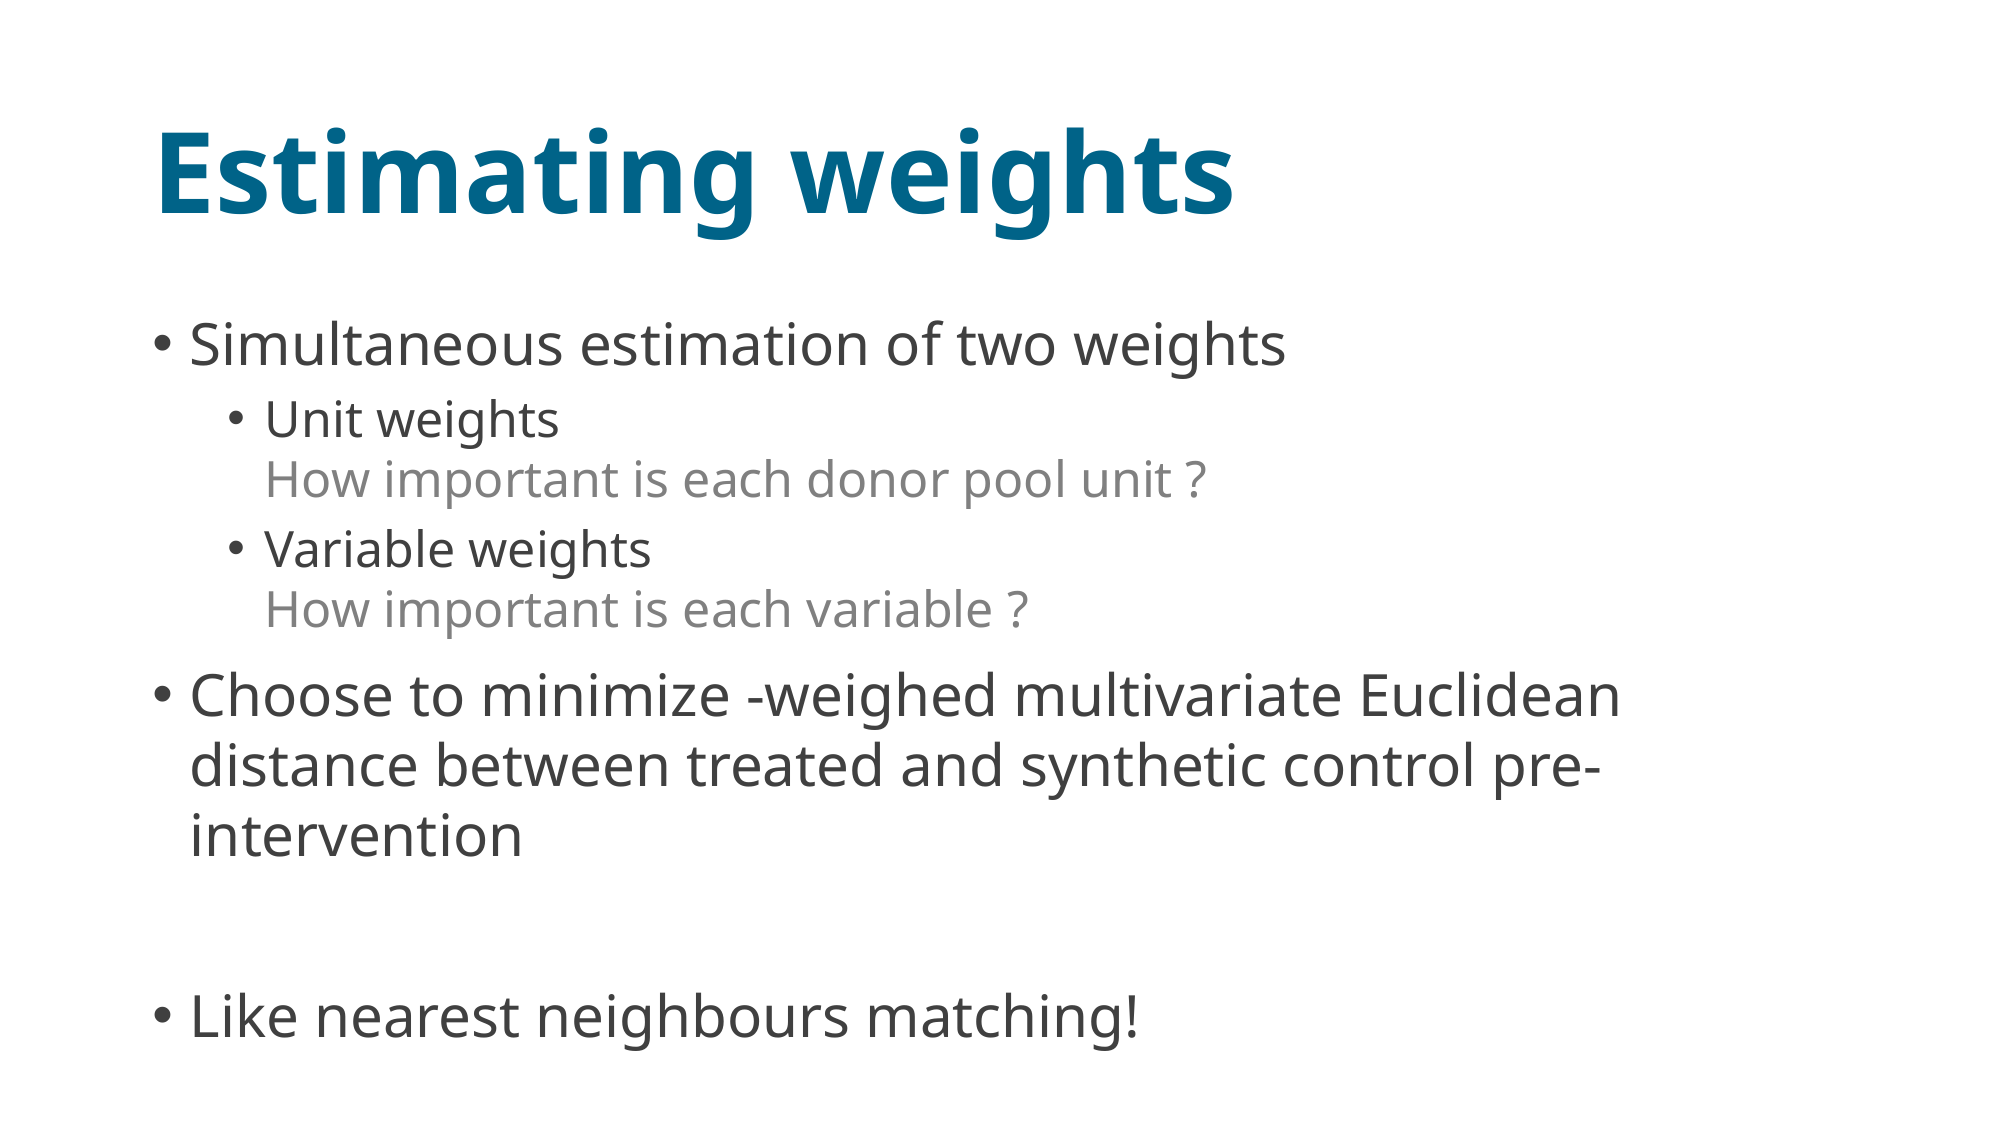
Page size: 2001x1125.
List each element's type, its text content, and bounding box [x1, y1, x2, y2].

title Estimating weights [137, 59, 1863, 278]
